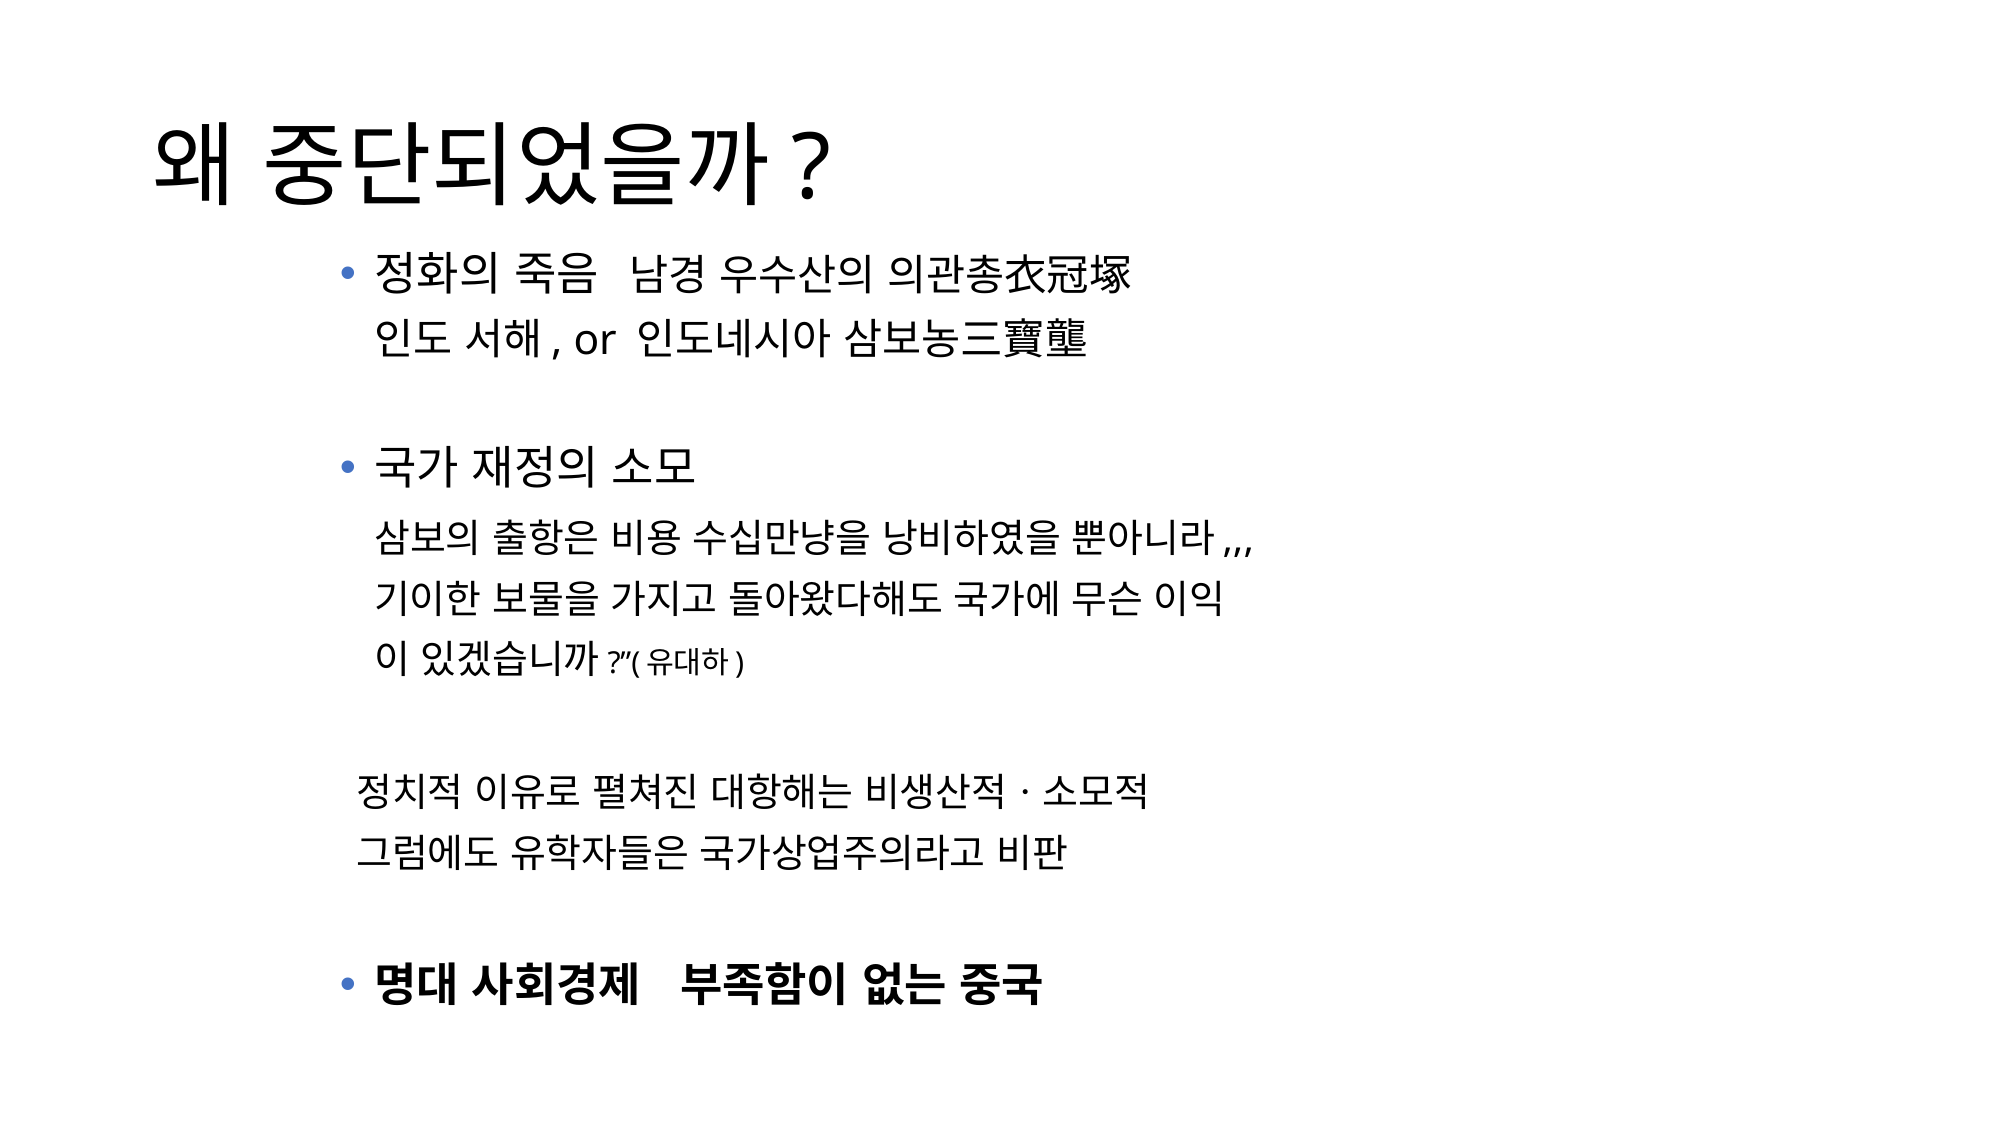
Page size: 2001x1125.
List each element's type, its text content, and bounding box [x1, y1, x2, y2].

list 정화의 죽음 남경 우수산의 의관총衣冠塚 인도 서해, or 인도네시아 삼보농三寶壟 국가 재정의 소모 삼보의 출항은 비용 수십만냥을 낭비하였을 뿐아니라,,, 기이한 보물을 가지고 돌아왔다해도 국가에 무슨 이익 이 있겠습니까?”(유대하) 정치적 이유로 펼쳐진 대항해는 비생산적ㆍ소모적 그럼에도 유학자들은 국가상업주의라고 비판 명대 사회경제 부족함이 없는 중국 [324, 278, 1675, 1024]
title 왜 중단되었을까? [137, 59, 1863, 278]
